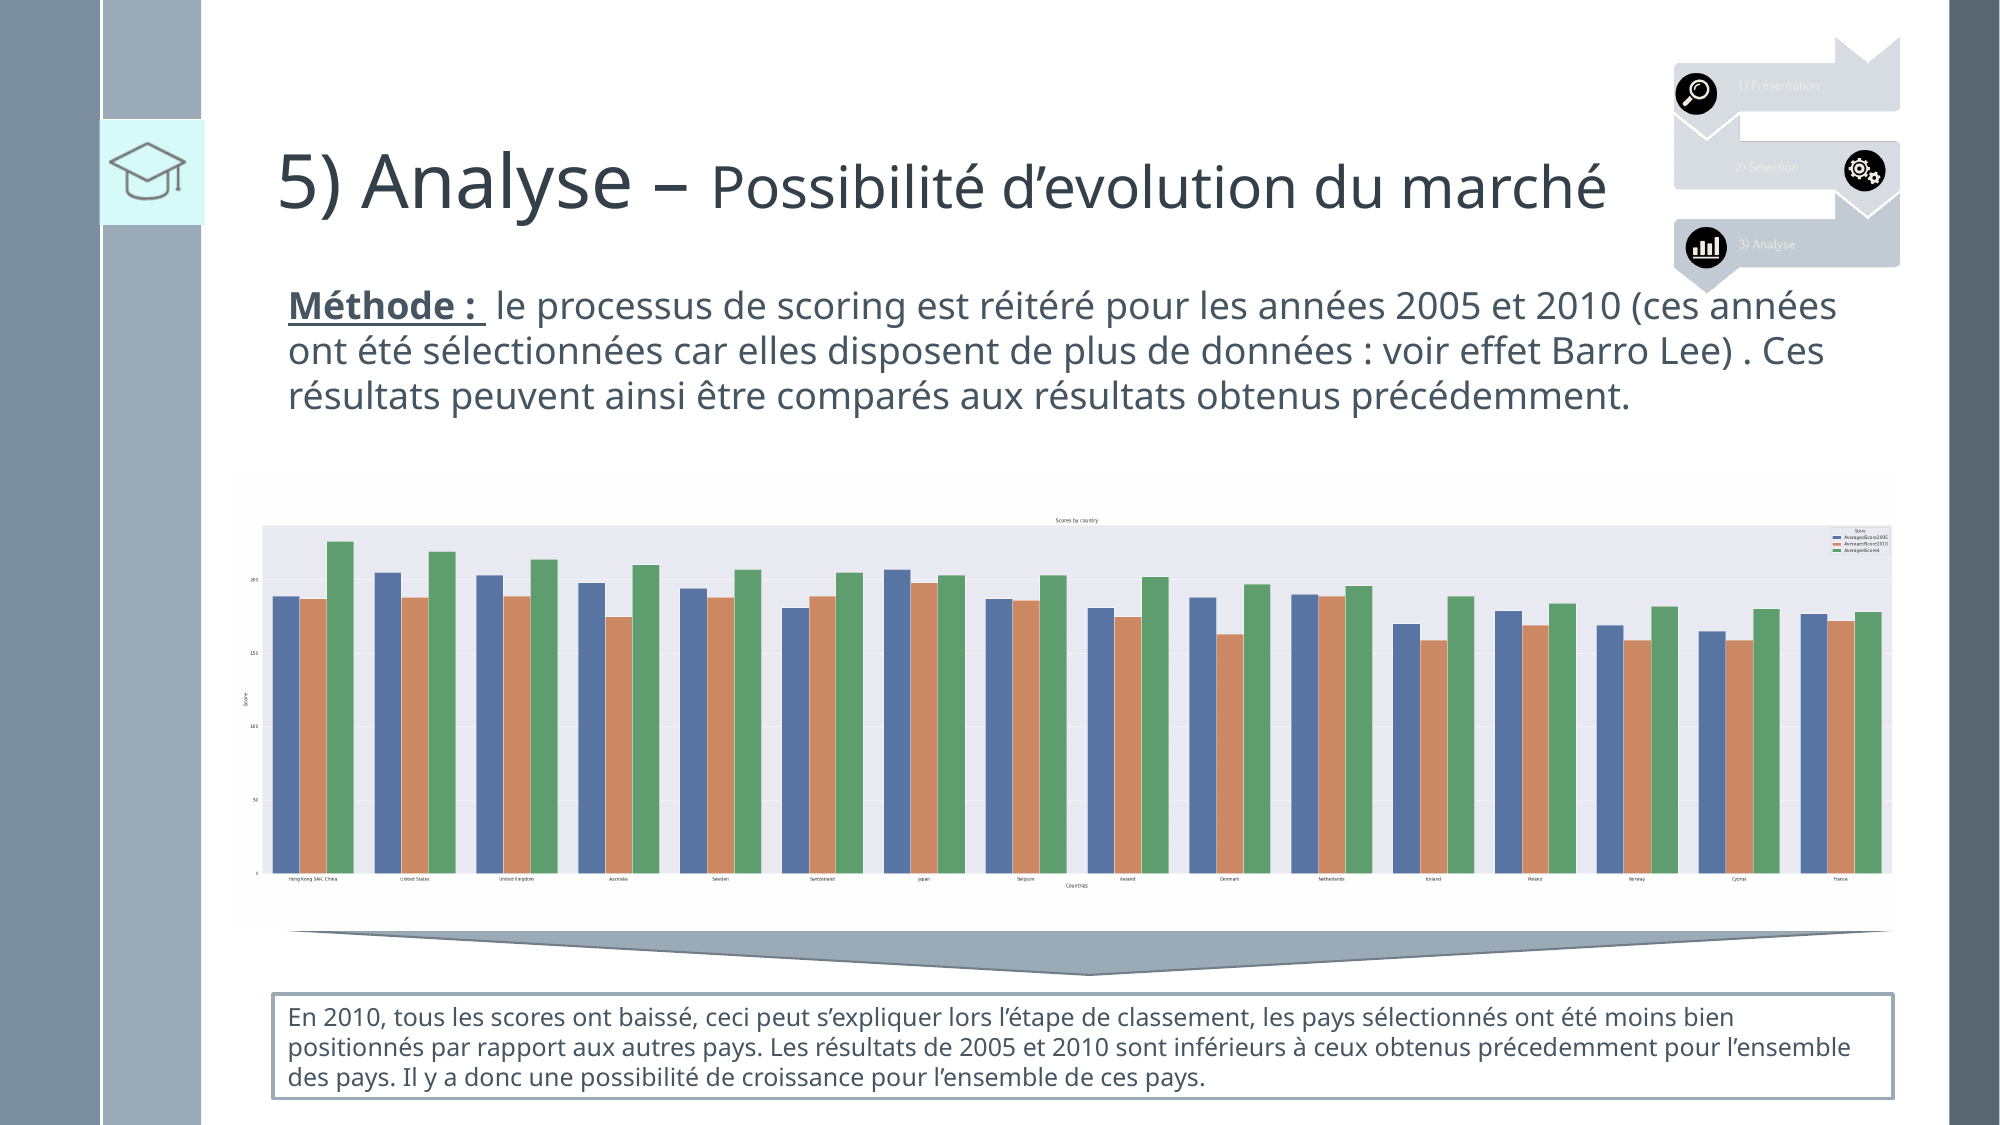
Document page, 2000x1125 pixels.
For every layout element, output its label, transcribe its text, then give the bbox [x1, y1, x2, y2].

text_box En 2010, tous les scores ont baissé, ceci peut s’expliquer lors l’étape de classement, les pays sélectionnés ont été moins bien positionnés par rapport aux autres pays. Les résultats de 2005 et 2010 sont inférieurs à ceux obtenus précedemment pour l’ensemble des pays. Il y a donc une possibilité de croissance pour l’ensemble de ces pays. [273, 993, 1893, 1099]
text_box Méthode : le processus de scoring est réitéré pour les années 2005 et 2010 (ces années ont été sélectionnées car elles disposent de plus de données : voir effet Barro Lee) . Ces résultats peuvent ainsi être comparés aux résultats obtenus précédemment. [273, 274, 1913, 425]
picture [230, 469, 1901, 931]
text_box [287, 931, 1893, 976]
picture [99, 120, 205, 225]
title 5) Analyse – Possibilité d’evolution du marché [261, 29, 1867, 233]
picture [1674, 37, 1900, 293]
